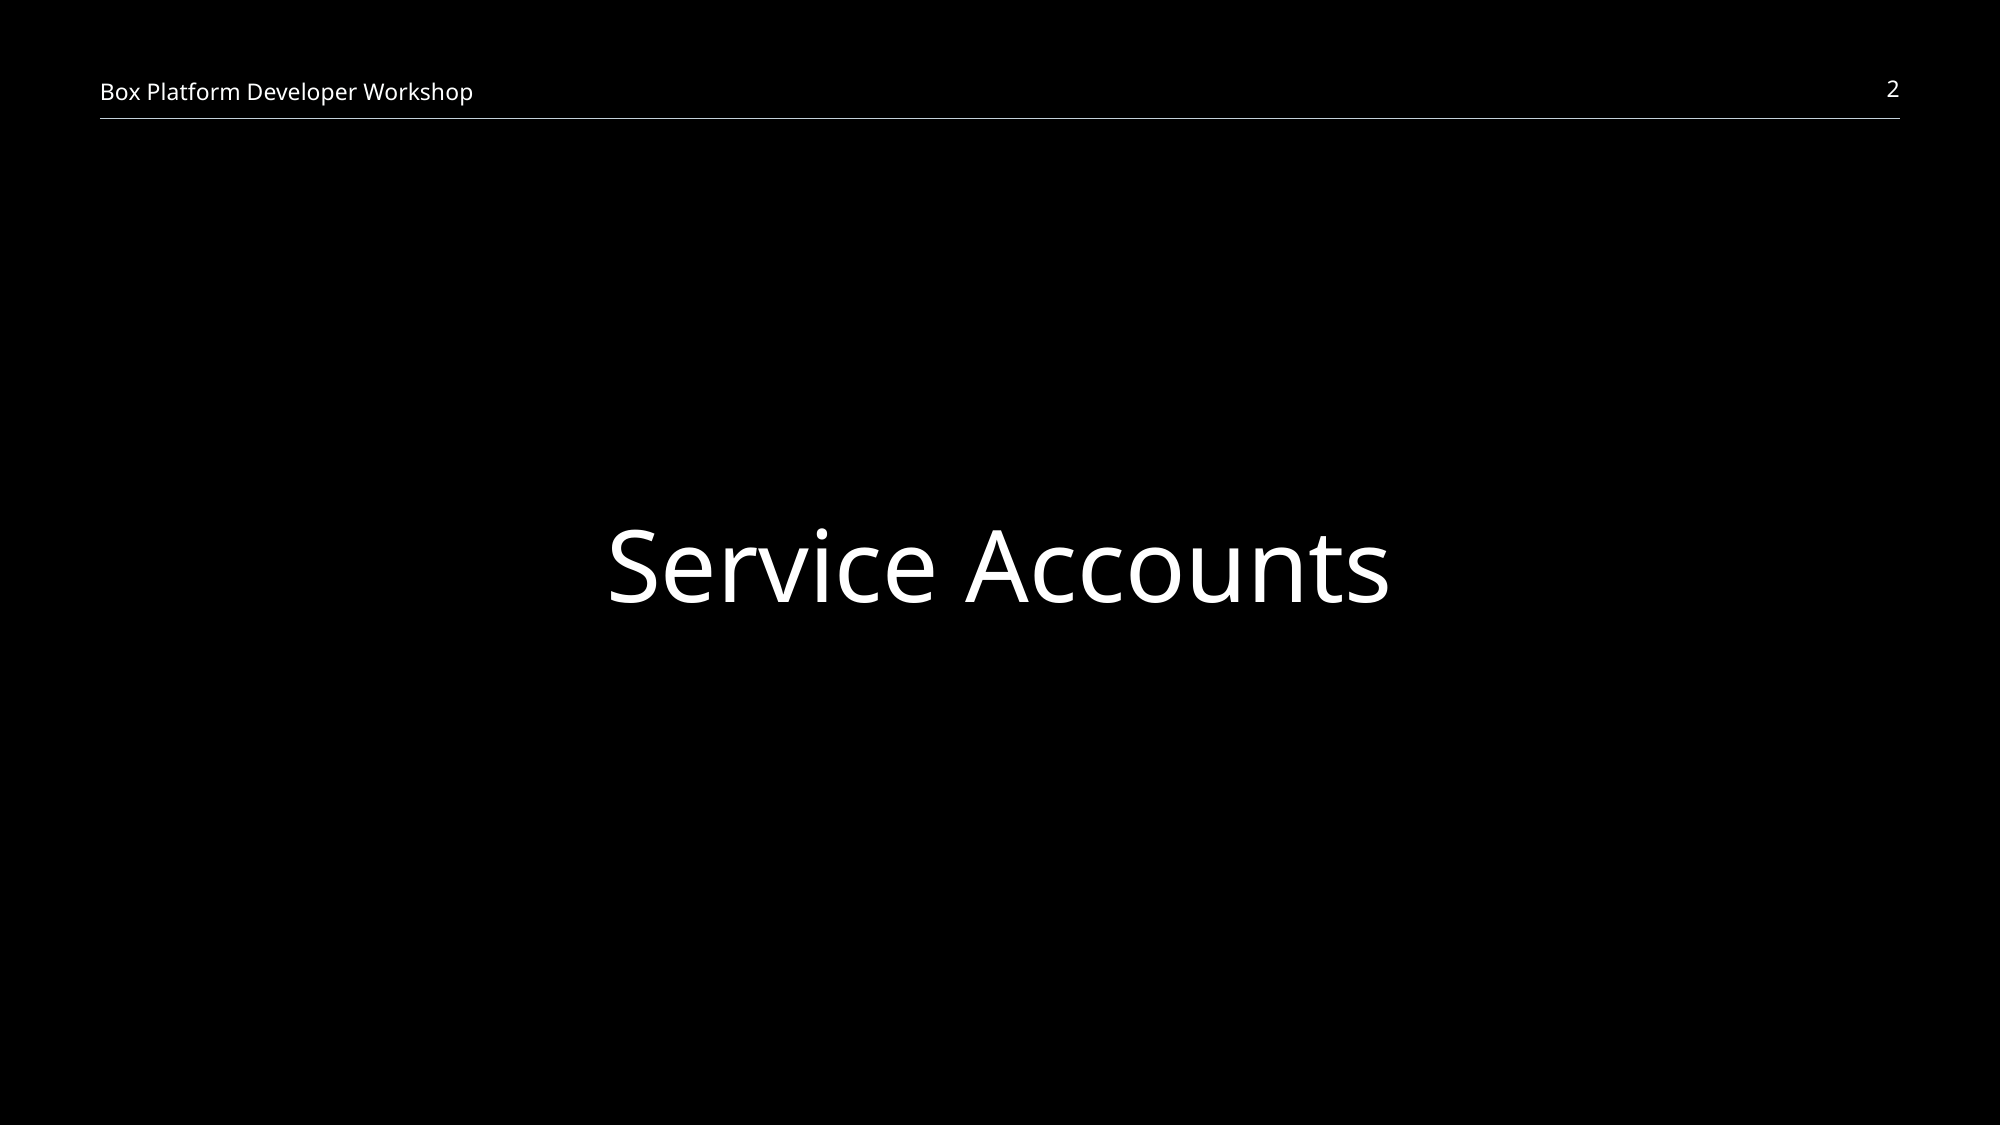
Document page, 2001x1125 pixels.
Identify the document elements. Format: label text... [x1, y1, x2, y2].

title Service Accounts [99, 468, 1900, 657]
text_box [366, 85, 383, 136]
